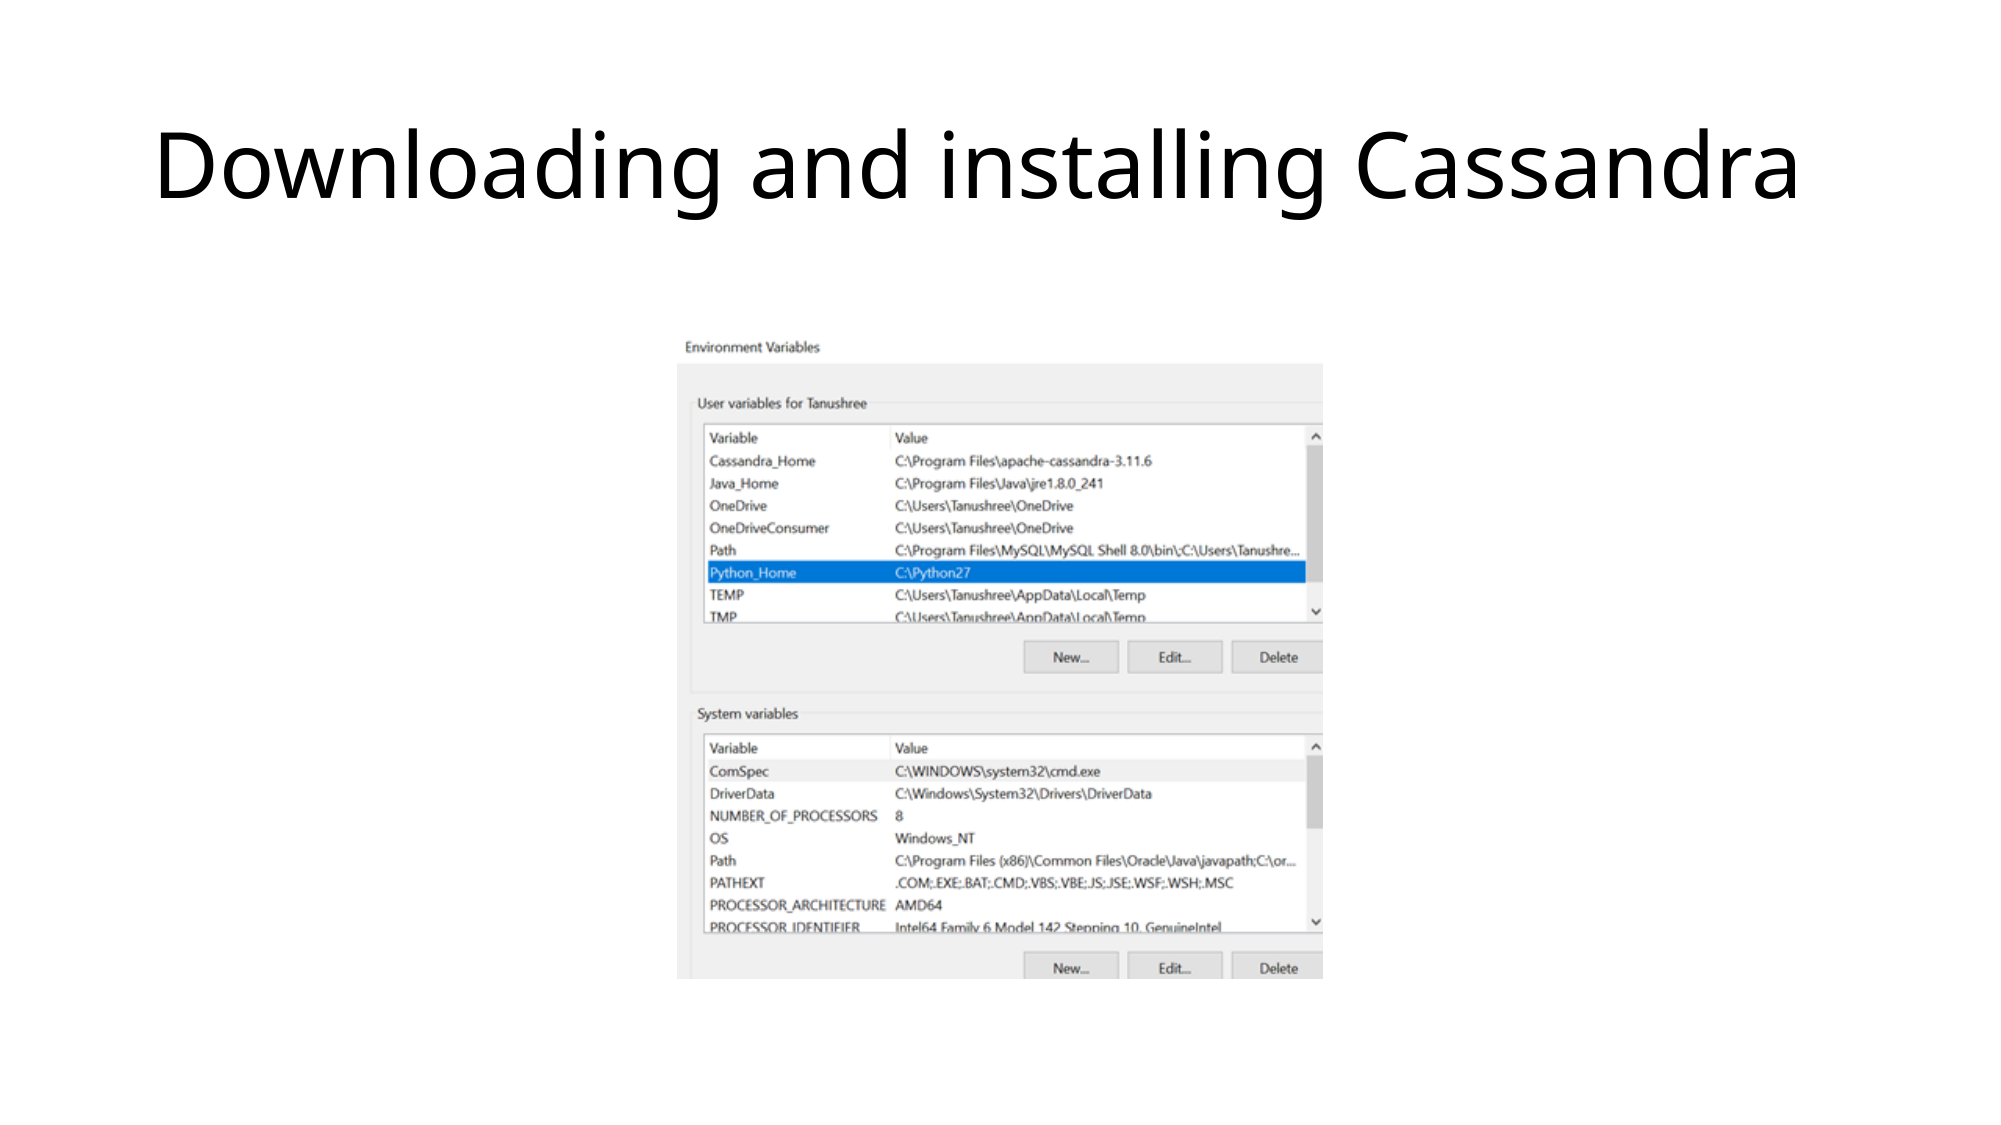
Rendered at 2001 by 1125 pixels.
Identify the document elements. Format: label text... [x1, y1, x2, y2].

title Downloading and installing Cassandra [137, 59, 1863, 278]
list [677, 333, 1323, 979]
